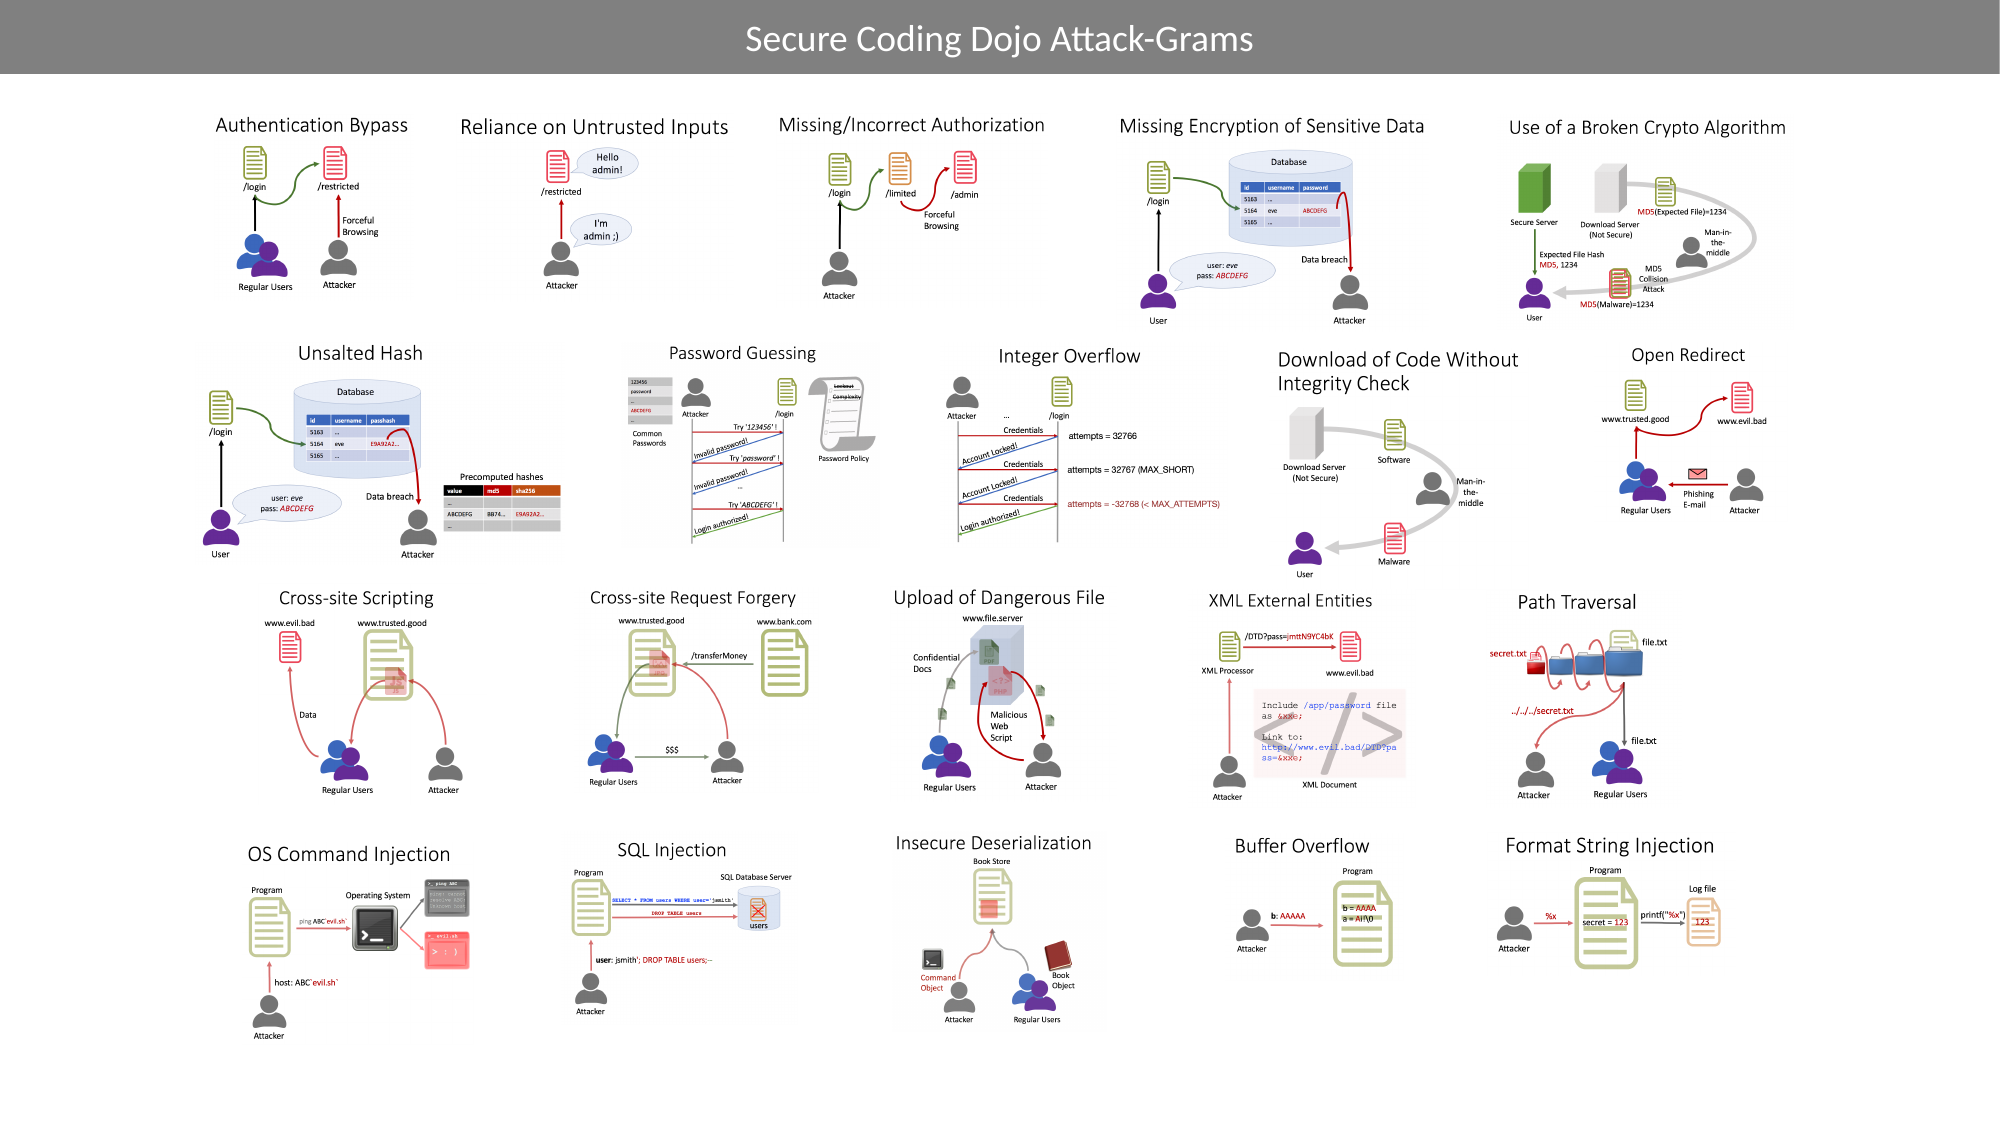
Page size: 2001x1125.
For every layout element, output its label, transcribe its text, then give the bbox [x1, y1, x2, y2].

picture [940, 342, 1228, 548]
picture [1497, 114, 1794, 330]
picture [574, 587, 819, 793]
picture [1115, 114, 1429, 332]
picture [1225, 833, 1404, 981]
picture [561, 831, 798, 1025]
picture [456, 113, 734, 302]
picture [242, 842, 474, 1045]
text_box Secure Coding Dojo Attack-Grams [0, 0, 2000, 75]
picture [258, 583, 487, 805]
picture [892, 831, 1107, 1032]
picture [214, 114, 414, 301]
picture [1487, 832, 1736, 976]
picture [890, 586, 1117, 802]
picture [195, 342, 565, 565]
picture [1188, 348, 1682, 808]
picture [1594, 342, 1788, 522]
picture [620, 342, 880, 548]
picture [776, 113, 1048, 308]
